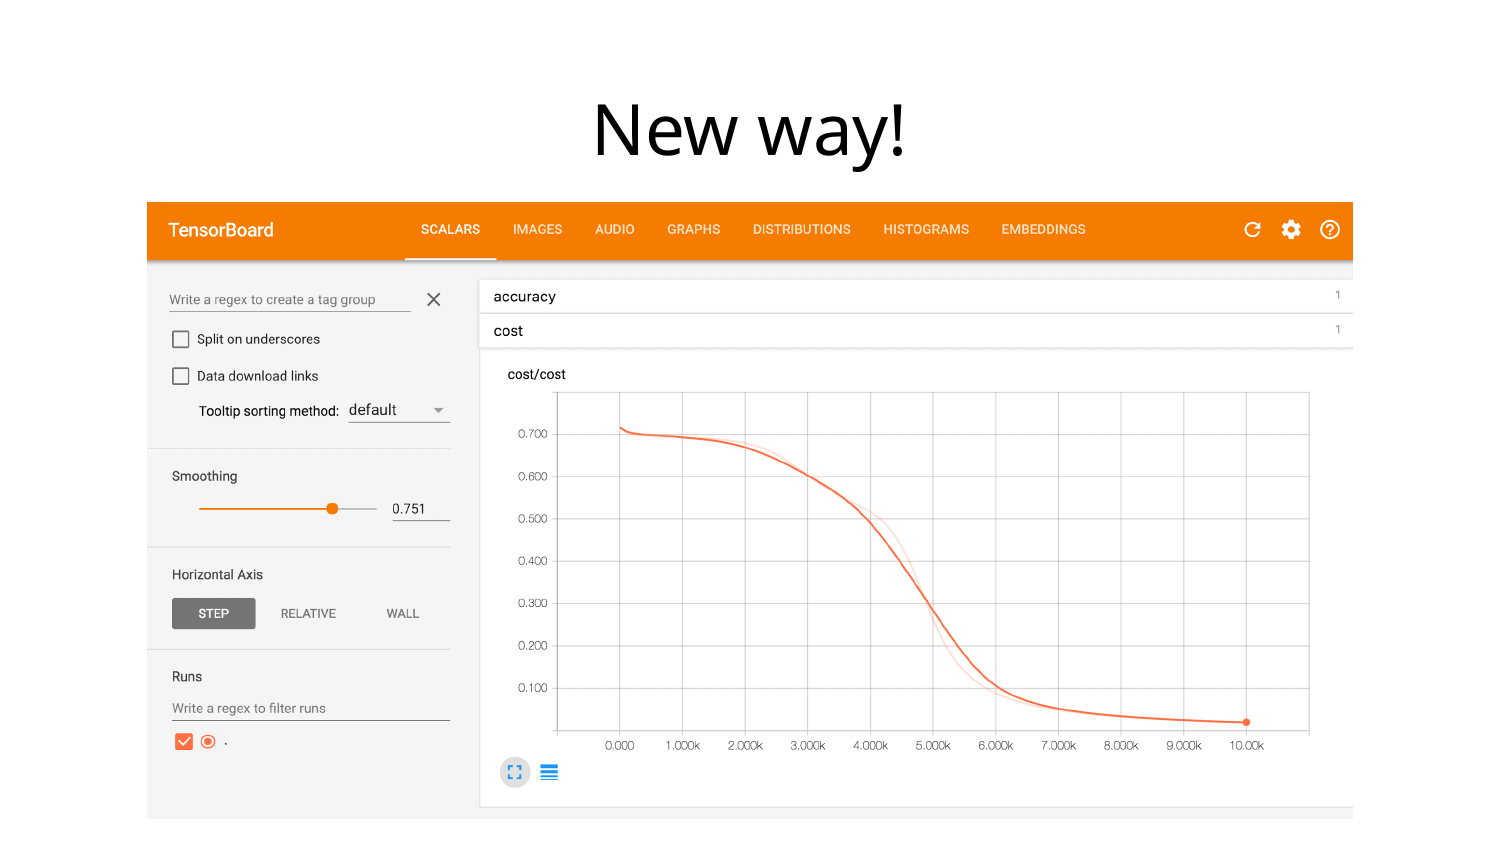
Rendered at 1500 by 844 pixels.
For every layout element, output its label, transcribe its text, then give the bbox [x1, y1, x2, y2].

title New way! [0, 21, 1500, 233]
picture [147, 202, 1353, 819]
